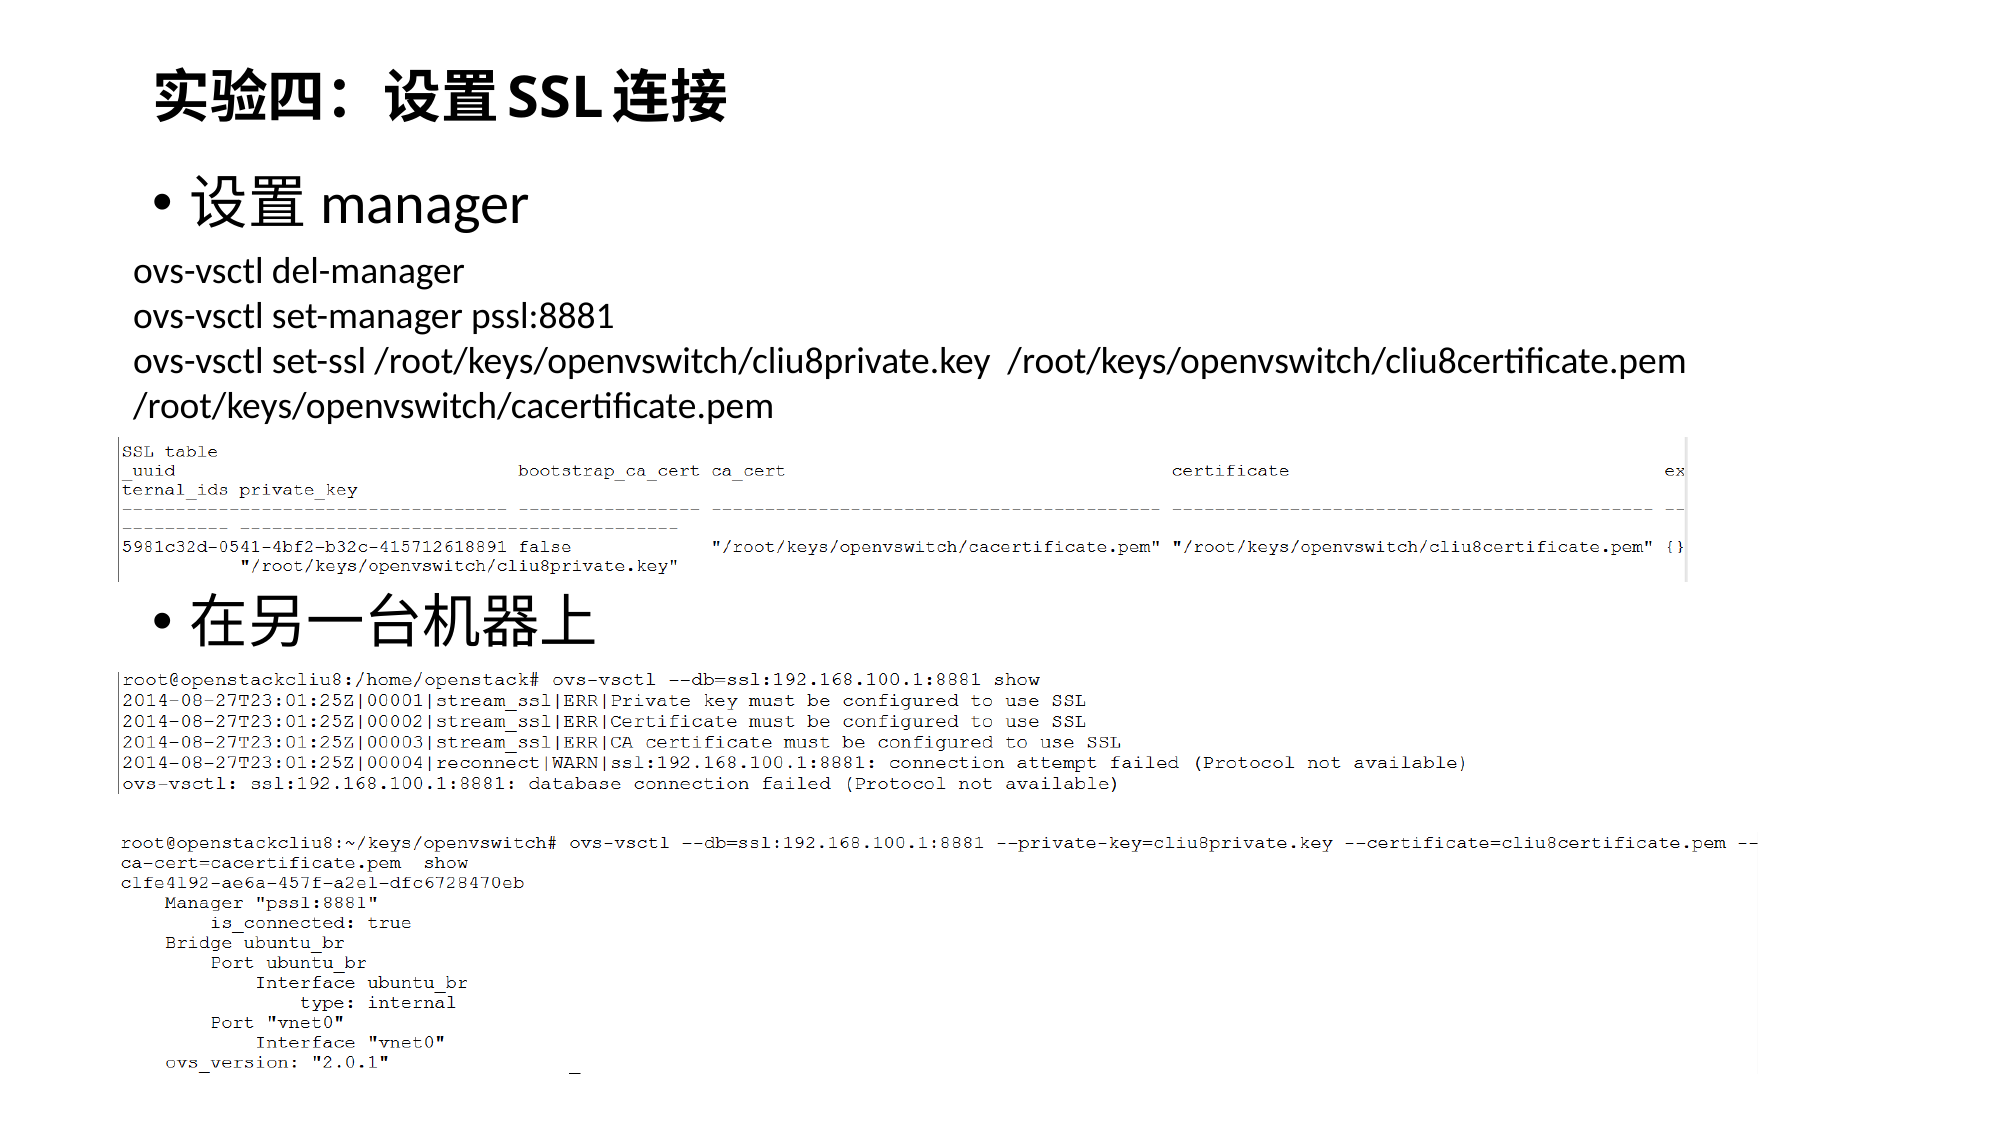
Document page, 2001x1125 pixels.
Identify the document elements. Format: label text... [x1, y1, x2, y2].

picture [118, 437, 1688, 582]
title 实验四：设置SSL连接 [137, 59, 1863, 138]
picture [118, 832, 1758, 1074]
list 设置manager 在另一台机器上 [137, 165, 1863, 238]
picture [118, 672, 1479, 794]
text_box ovs-vsctl del-manager ovs-vsctl set-manager pssl:8881 ovs-vsctl set-ssl /root/keys/openvswitch/cliu8private.key /root/keys/openvswitch/cliu8certificate.pem /root/keys/openvswitch/cacertificate.pem [118, 238, 1924, 434]
list 设置manager 在另一台机器上 [137, 434, 1863, 1014]
